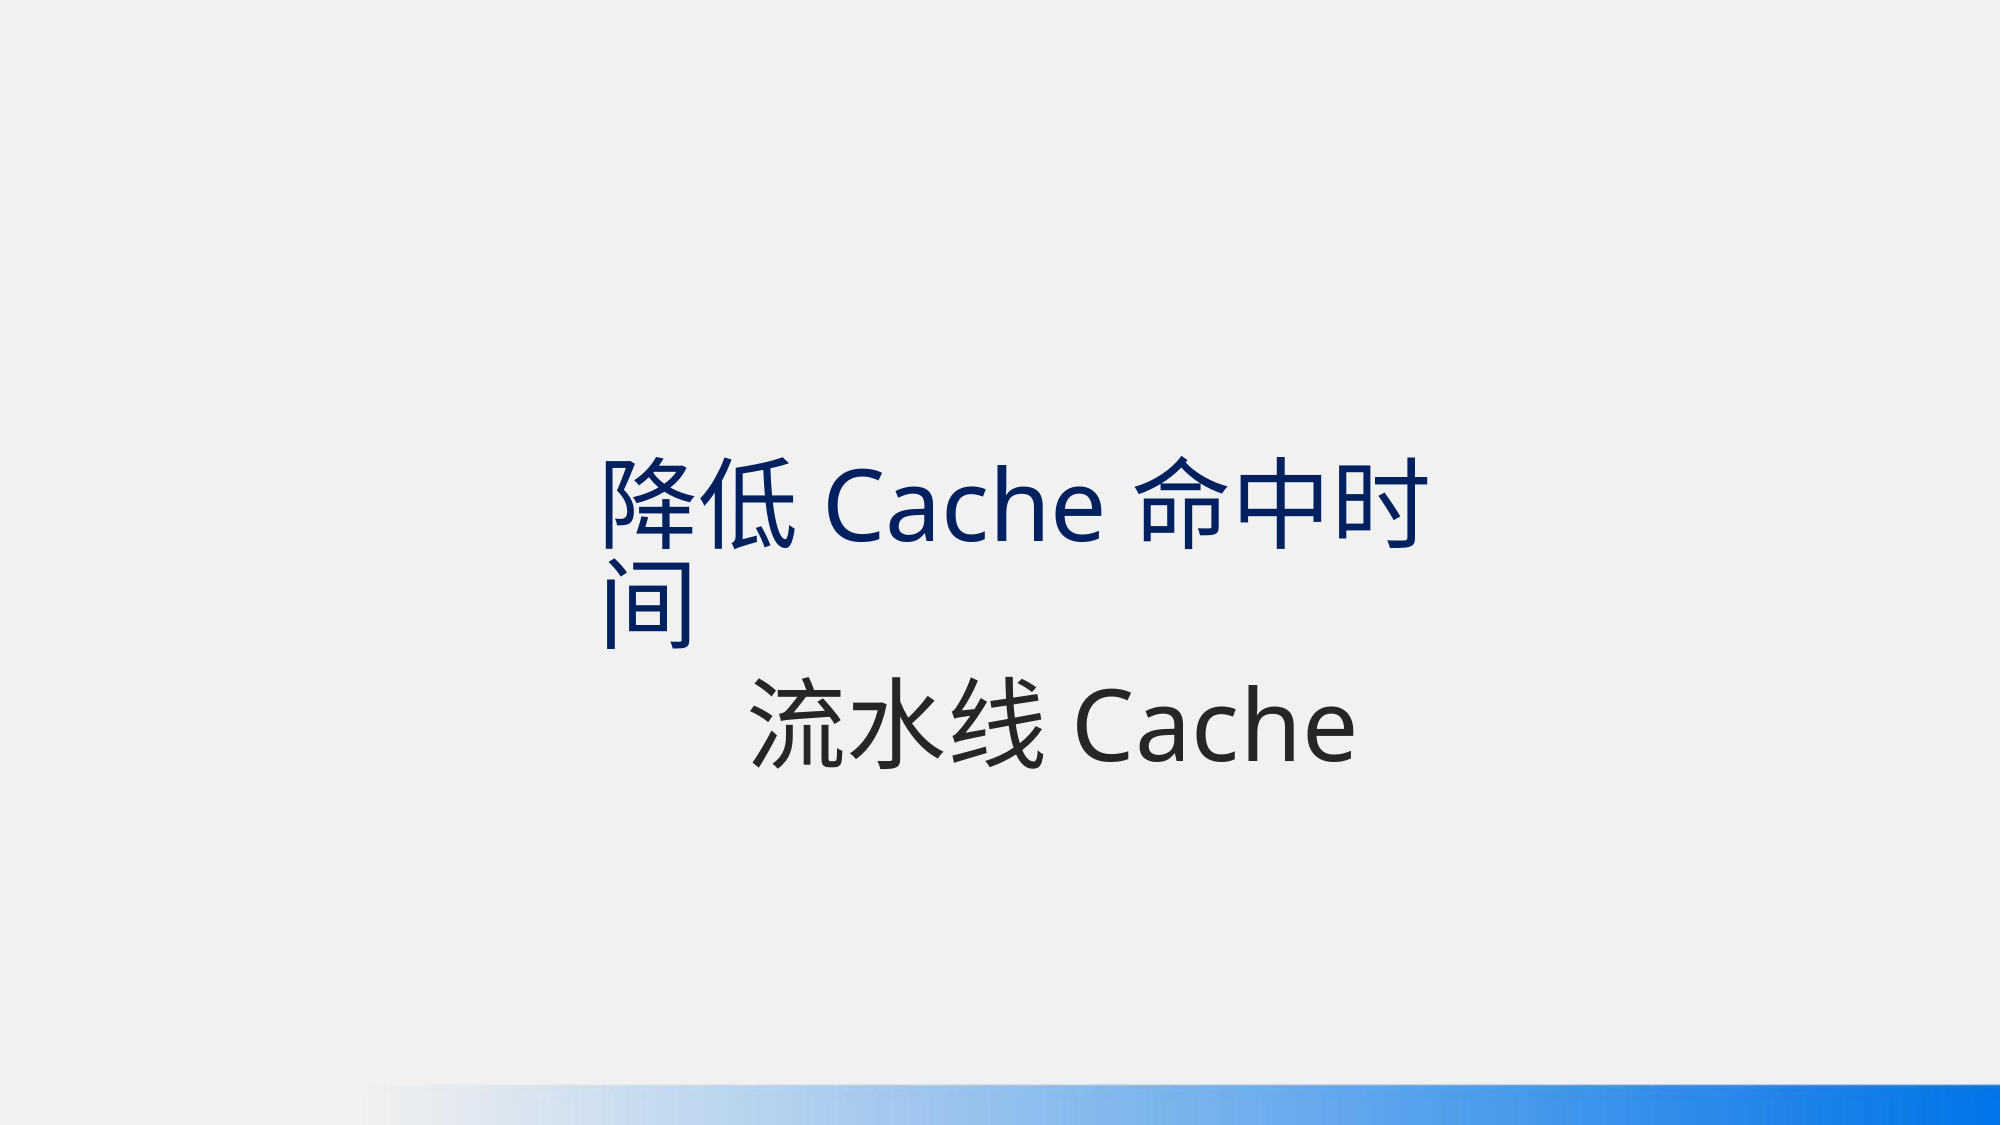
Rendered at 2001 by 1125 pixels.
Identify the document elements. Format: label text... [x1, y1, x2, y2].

text_box [0, 0, 2000, 1125]
text_box 降低Cache命中时间 流水线Cache [598, 461, 1474, 782]
